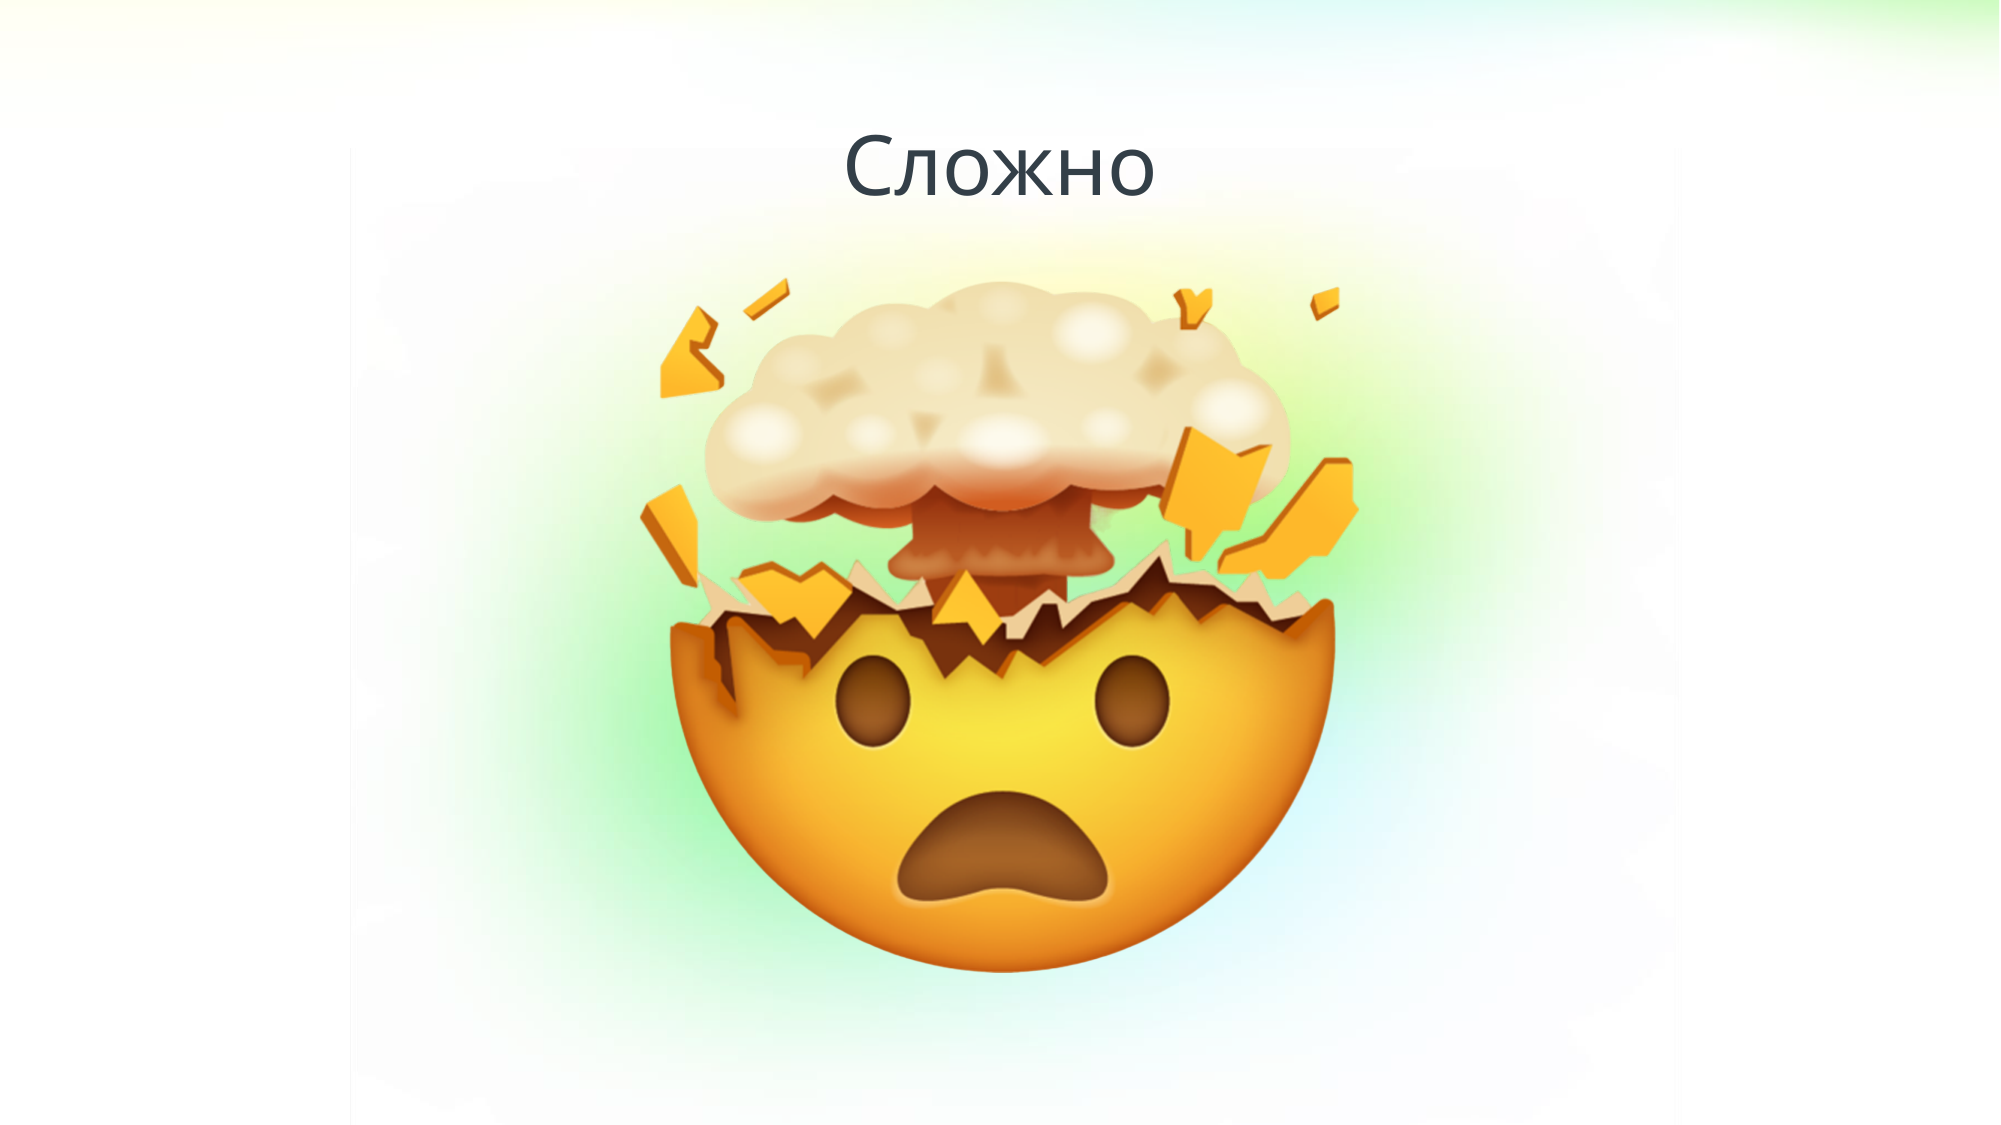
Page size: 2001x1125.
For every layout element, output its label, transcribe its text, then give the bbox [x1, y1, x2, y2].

text_box [0, 0, 2000, 136]
text_box [349, 431, 1686, 1125]
text_box Сложно [112, 112, 1888, 431]
picture [549, 236, 1450, 1013]
